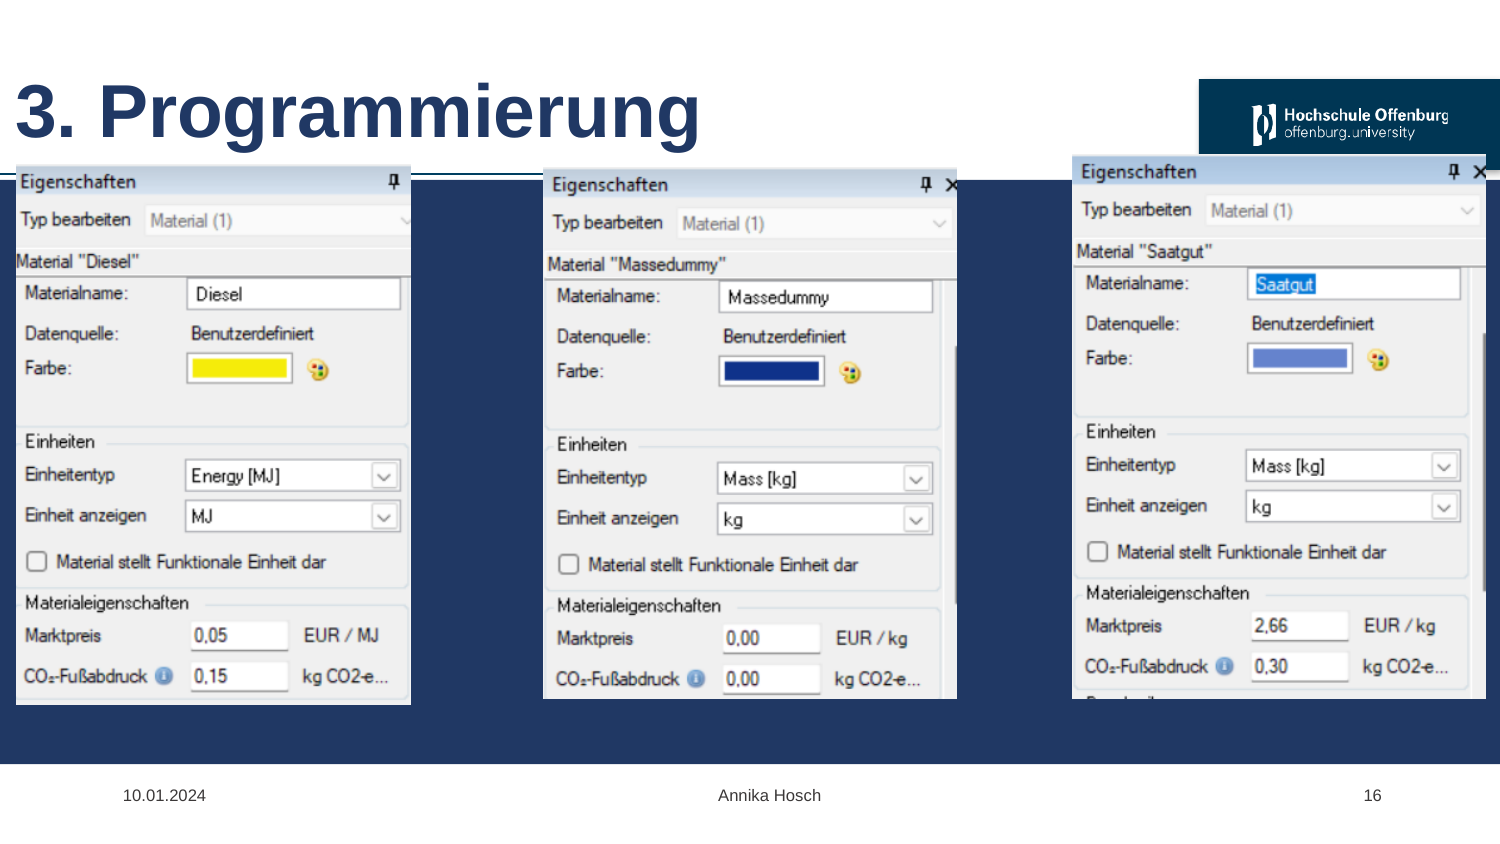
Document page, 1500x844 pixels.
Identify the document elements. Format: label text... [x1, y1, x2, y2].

text_box [0, 179, 1500, 765]
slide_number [103, 767, 863, 813]
picture [16, 164, 411, 705]
picture [543, 167, 957, 699]
slide_number 17 [1059, 767, 1397, 813]
picture [1072, 154, 1486, 699]
title 3. Programmierung [0, 46, 1073, 179]
